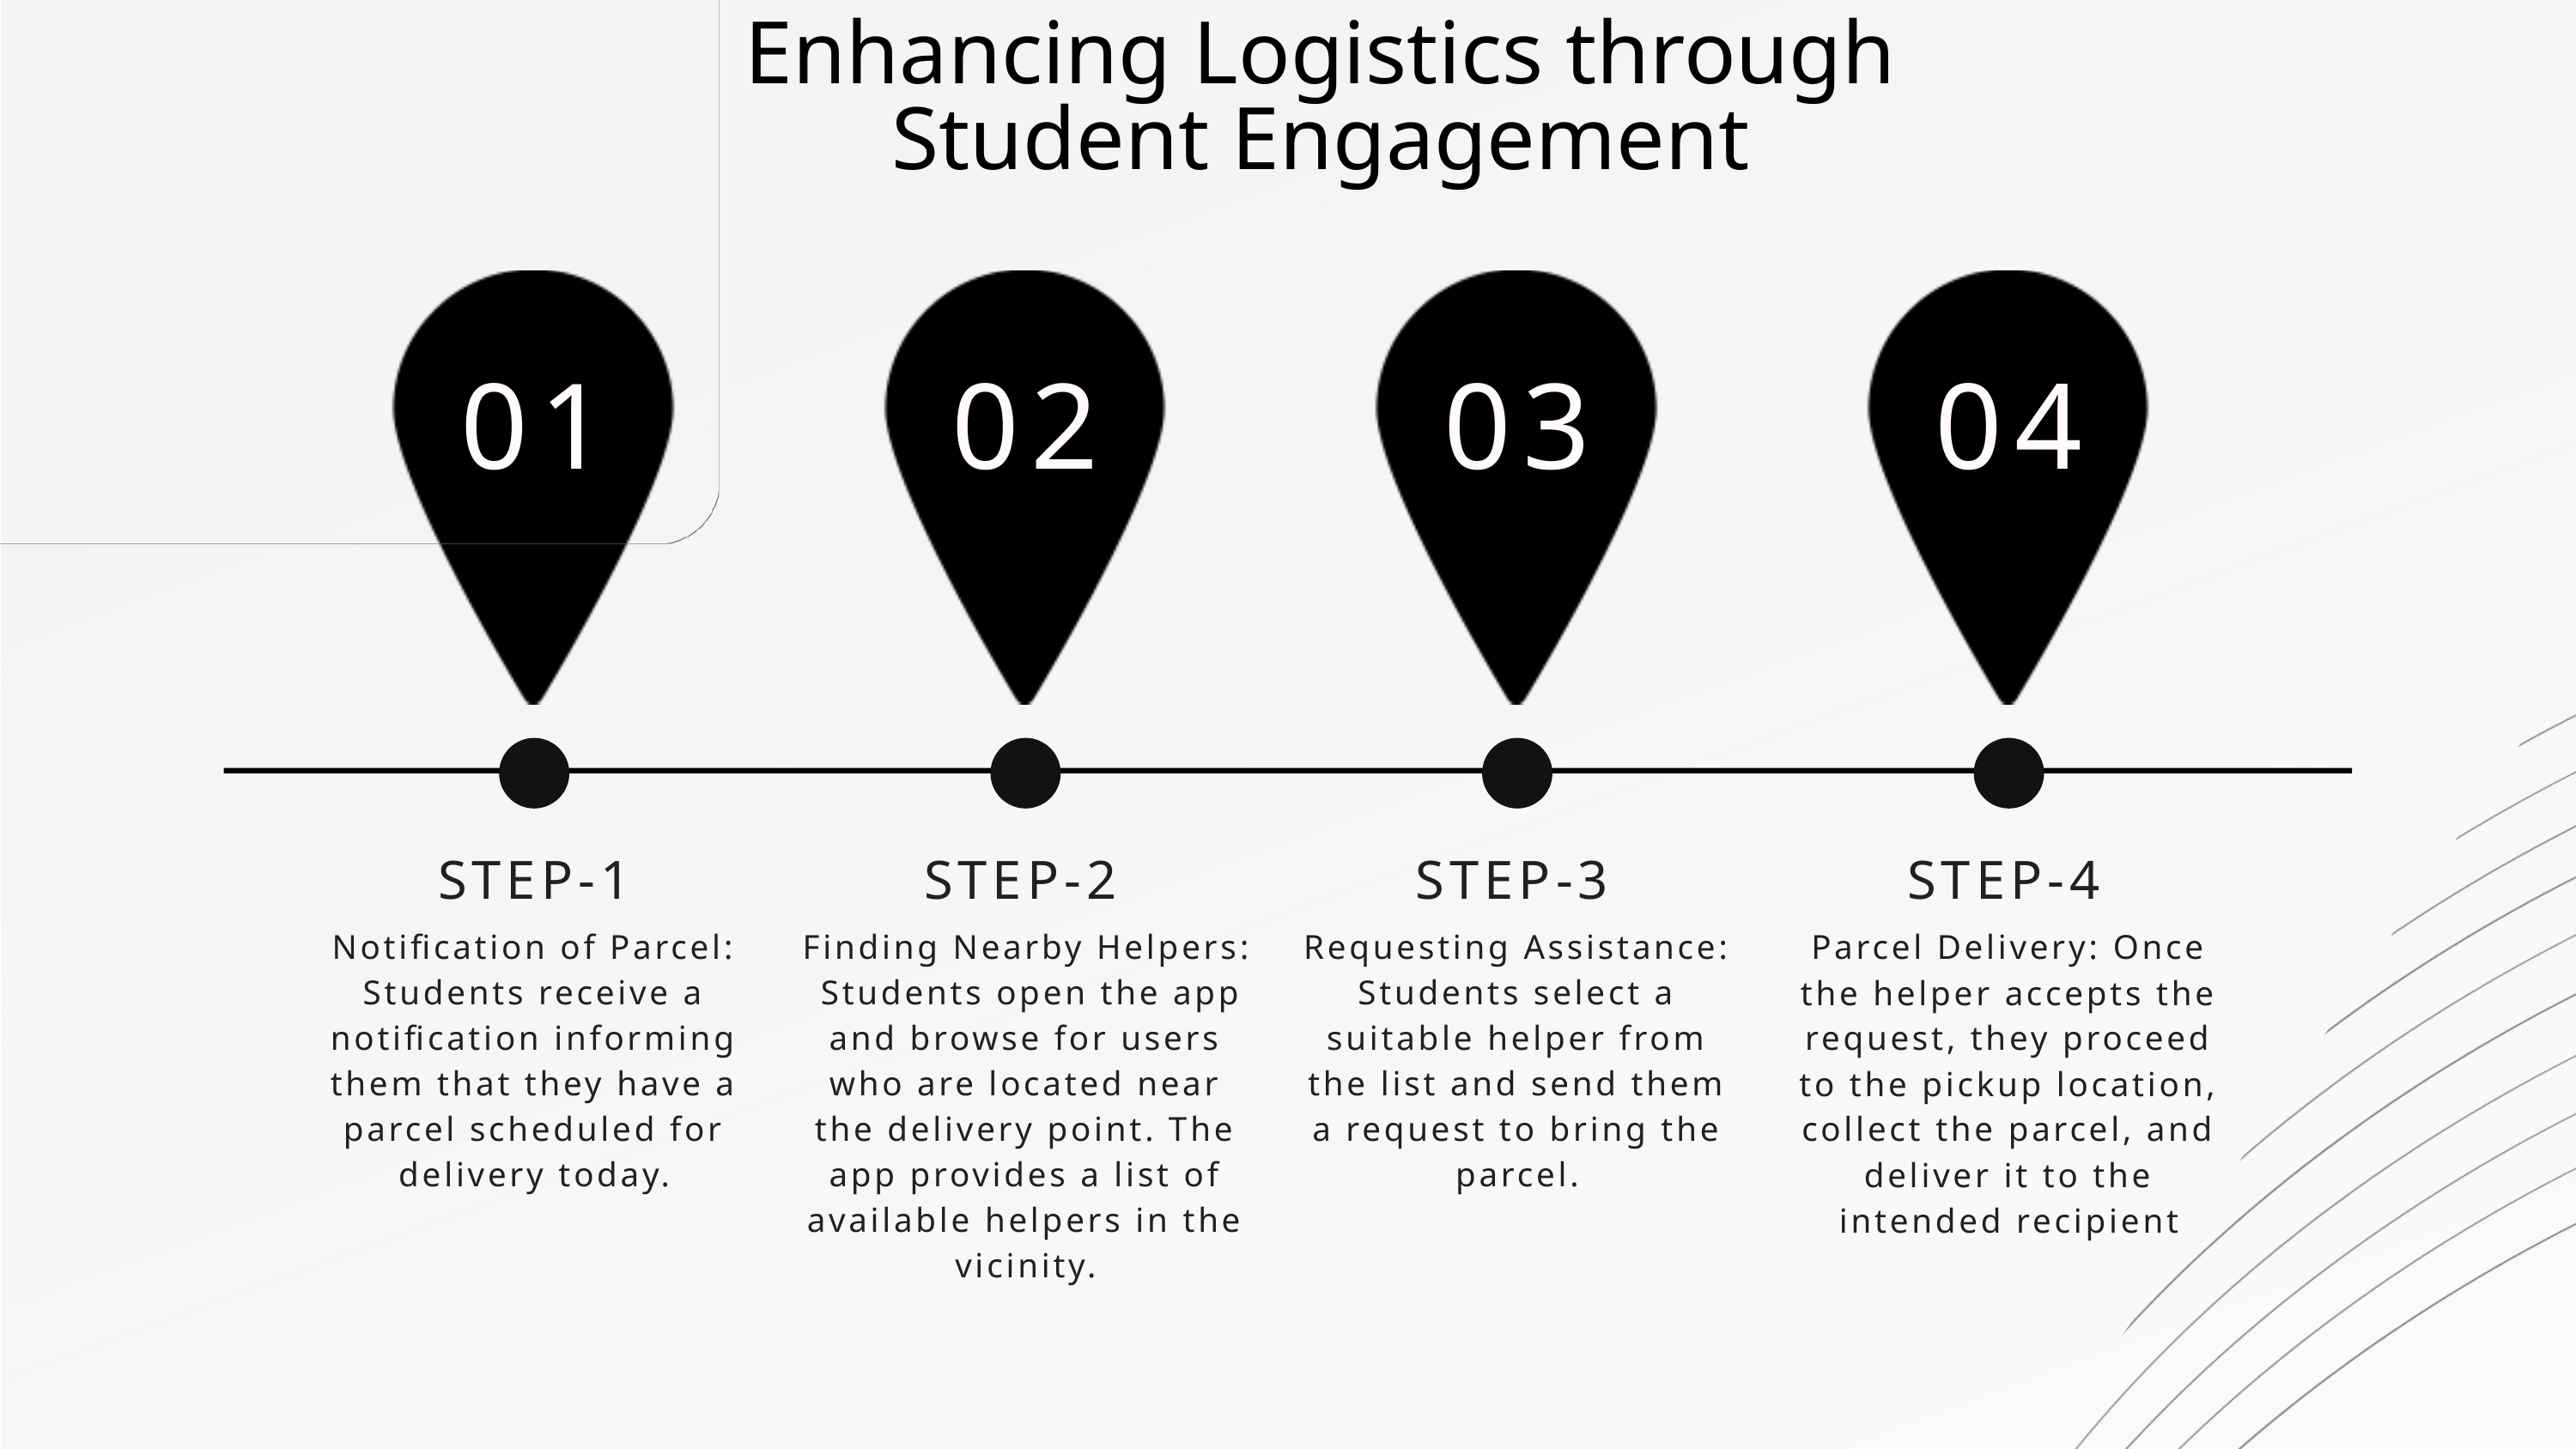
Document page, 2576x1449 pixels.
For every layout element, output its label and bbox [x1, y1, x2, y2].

text_box [498, 737, 570, 809]
text_box [1481, 737, 1553, 809]
text_box [990, 737, 1061, 809]
text_box [1973, 737, 2044, 809]
picture [0, 0, 2576, 1449]
